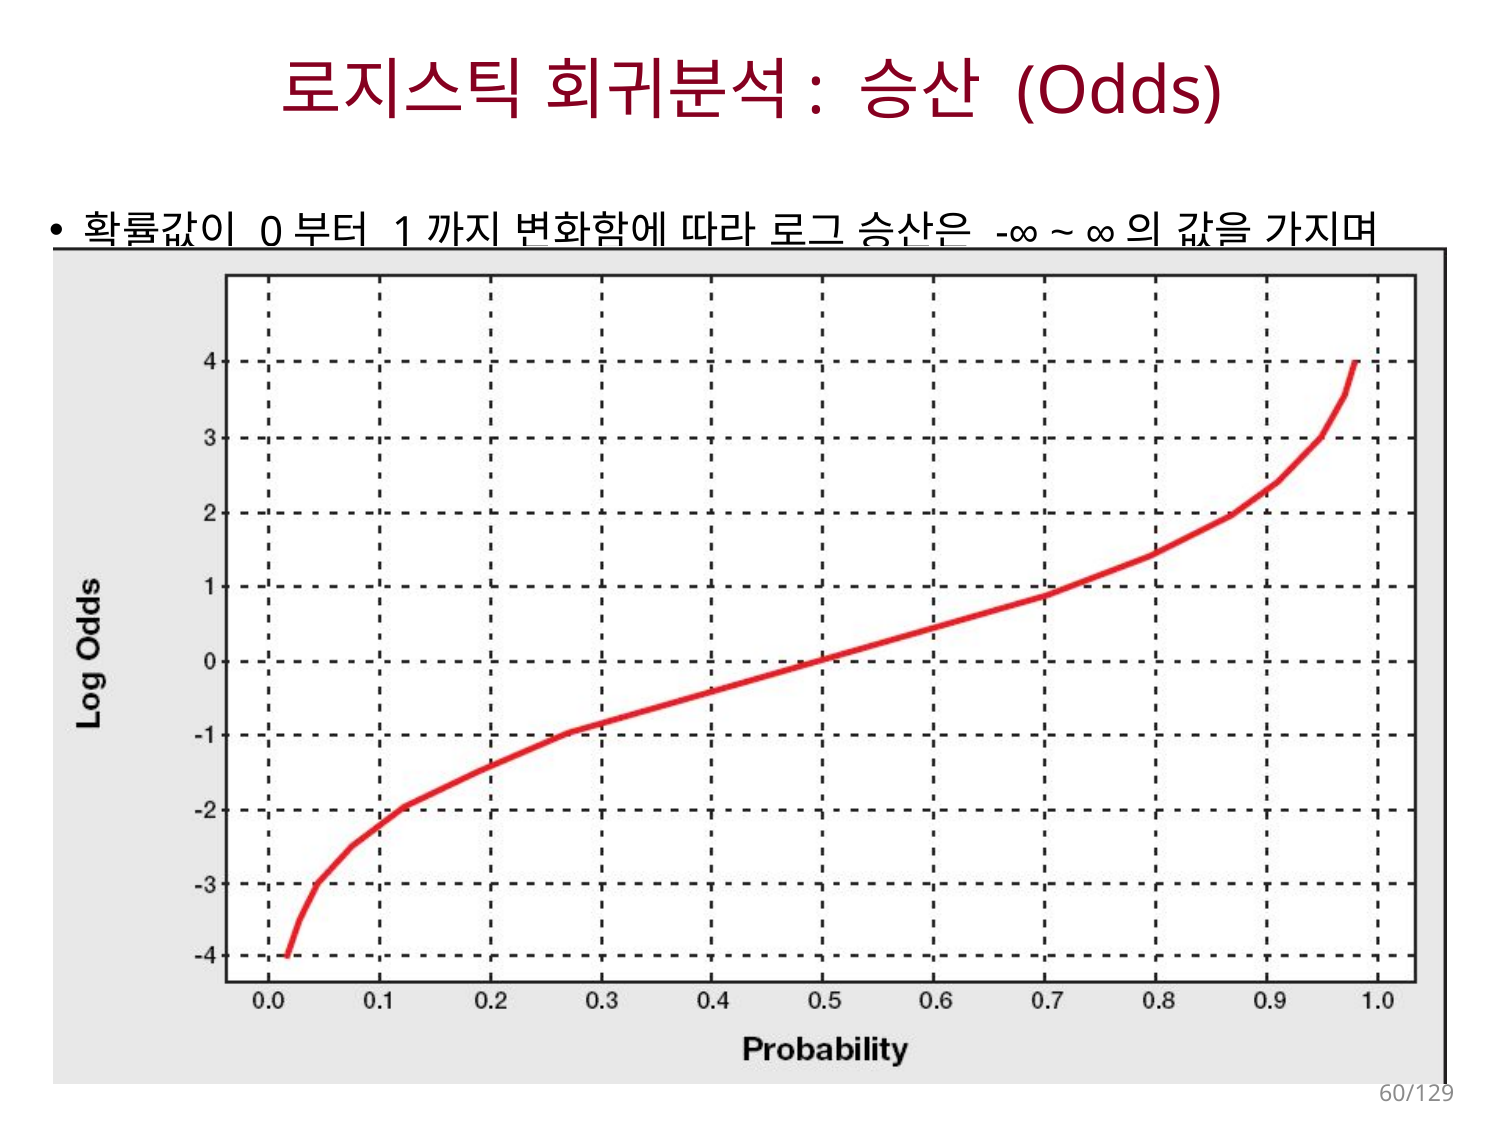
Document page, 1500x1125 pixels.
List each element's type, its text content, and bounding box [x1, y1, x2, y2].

list 확률값이 0부터 1까지 변화함에 따라 로그 승산은 -∞ ~ ∞의 값을 가지며 대칭임 [34, 181, 1470, 1059]
picture [53, 246, 1447, 1084]
slide_number 60/129 [1131, 1071, 1470, 1116]
title 로지스틱 회귀분석: 승산 (Odds) [34, 37, 1470, 147]
